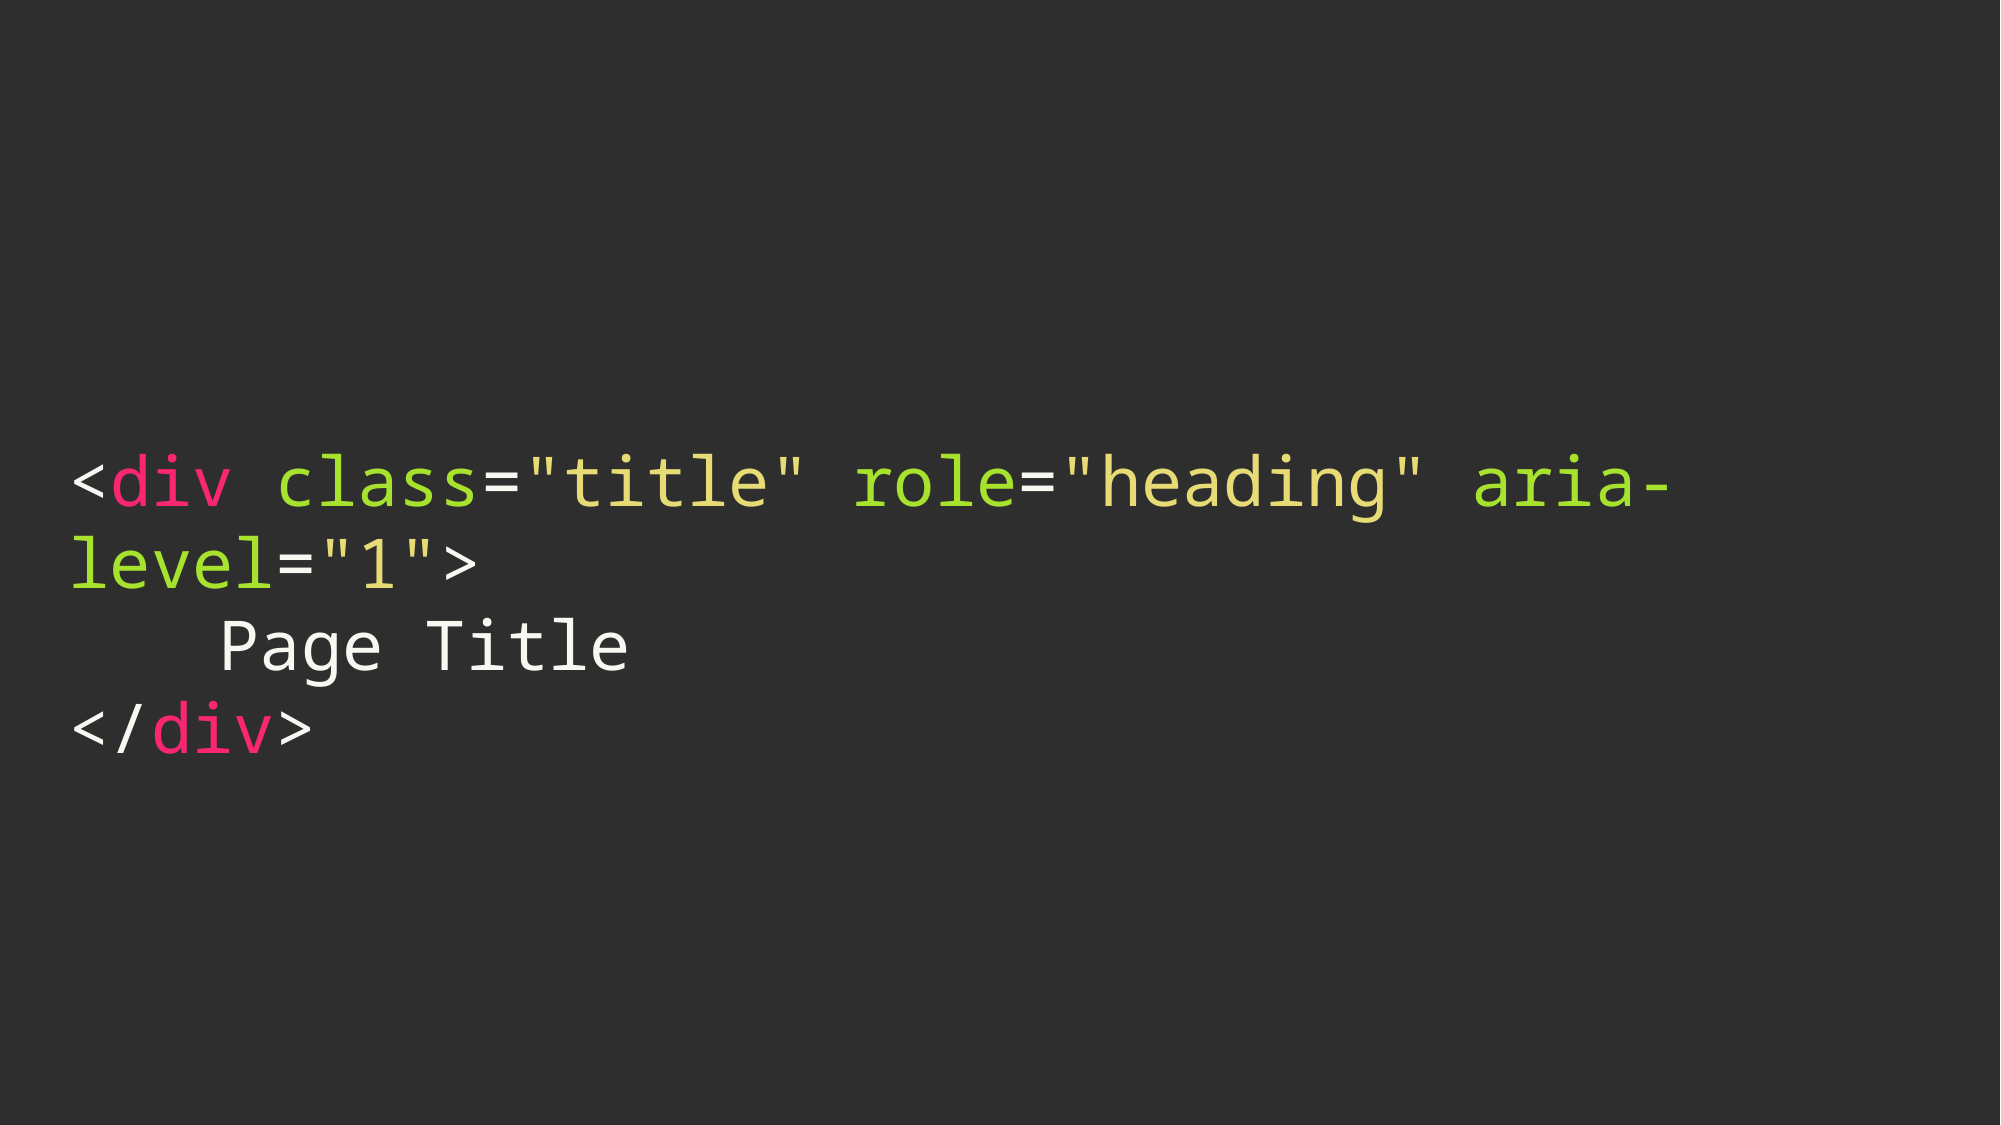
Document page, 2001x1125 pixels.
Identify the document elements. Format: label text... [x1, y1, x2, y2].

text_box <div class="title" role="heading" aria-level="1"> Page Title </div> [53, 429, 1947, 775]
